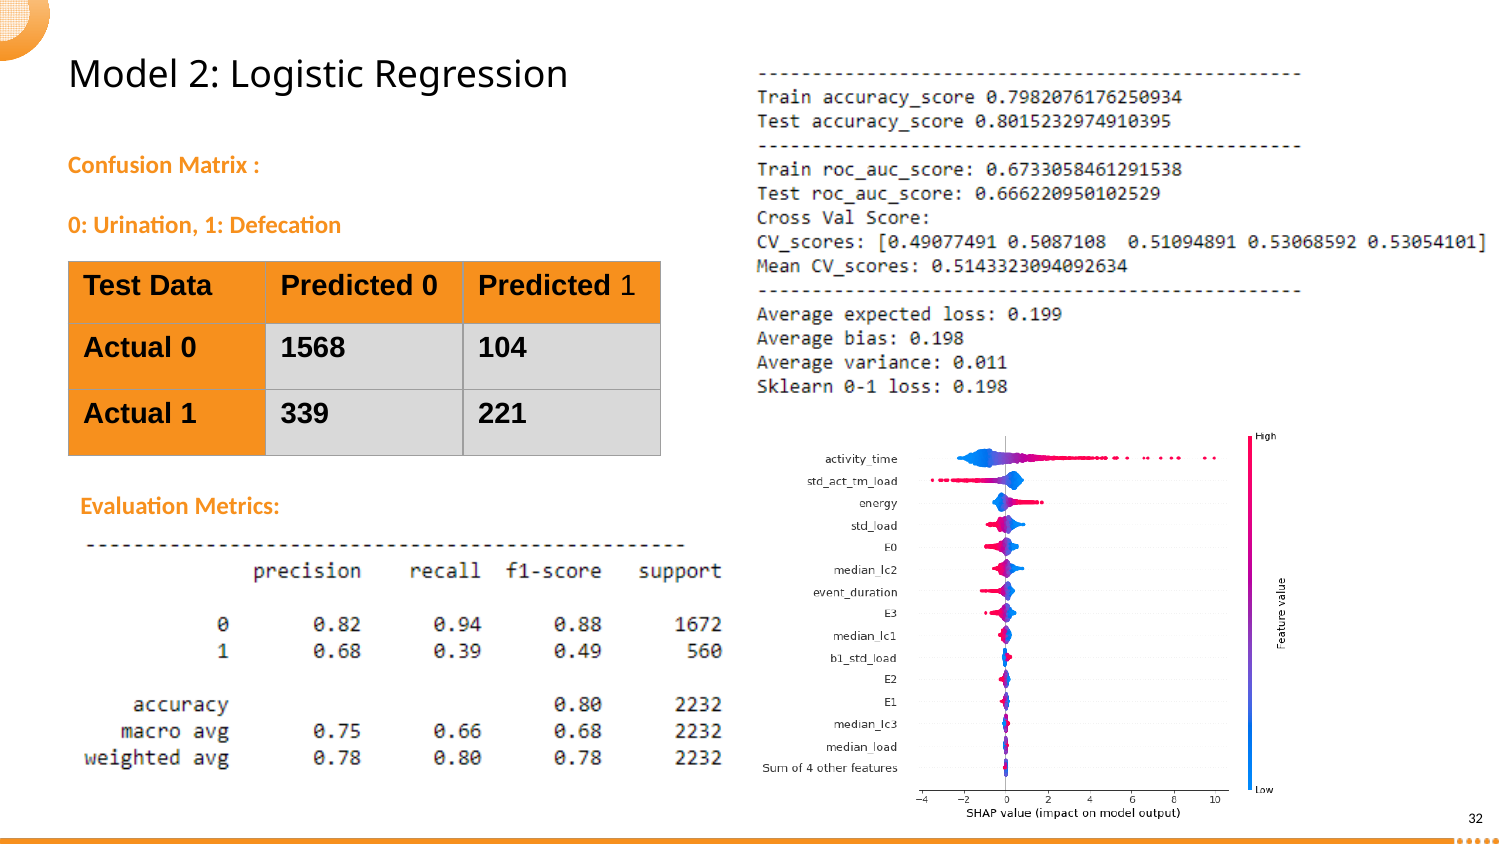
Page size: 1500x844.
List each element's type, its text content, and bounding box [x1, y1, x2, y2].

picture [0, 837, 1500, 844]
table_cell 1568 [266, 324, 462, 389]
title Model 2: Logistic Regression [68, 55, 1432, 131]
table_header Test Data [69, 262, 265, 323]
table_cell Actual 0 [69, 324, 265, 389]
picture [79, 426, 1294, 826]
table_header Predicted 1 [464, 262, 660, 323]
table_cell Actual 1 [69, 390, 265, 455]
table_header Predicted 0 [266, 262, 462, 323]
table_cell 104 [464, 324, 660, 389]
subtitle Confusion Matrix : 0: Urination, 1: Defecation [68, 149, 744, 228]
subtitle Evaluation Metrics: [80, 489, 717, 533]
table_cell 339 [266, 390, 462, 455]
table_cell 221 [464, 390, 660, 455]
picture [749, 68, 1491, 411]
